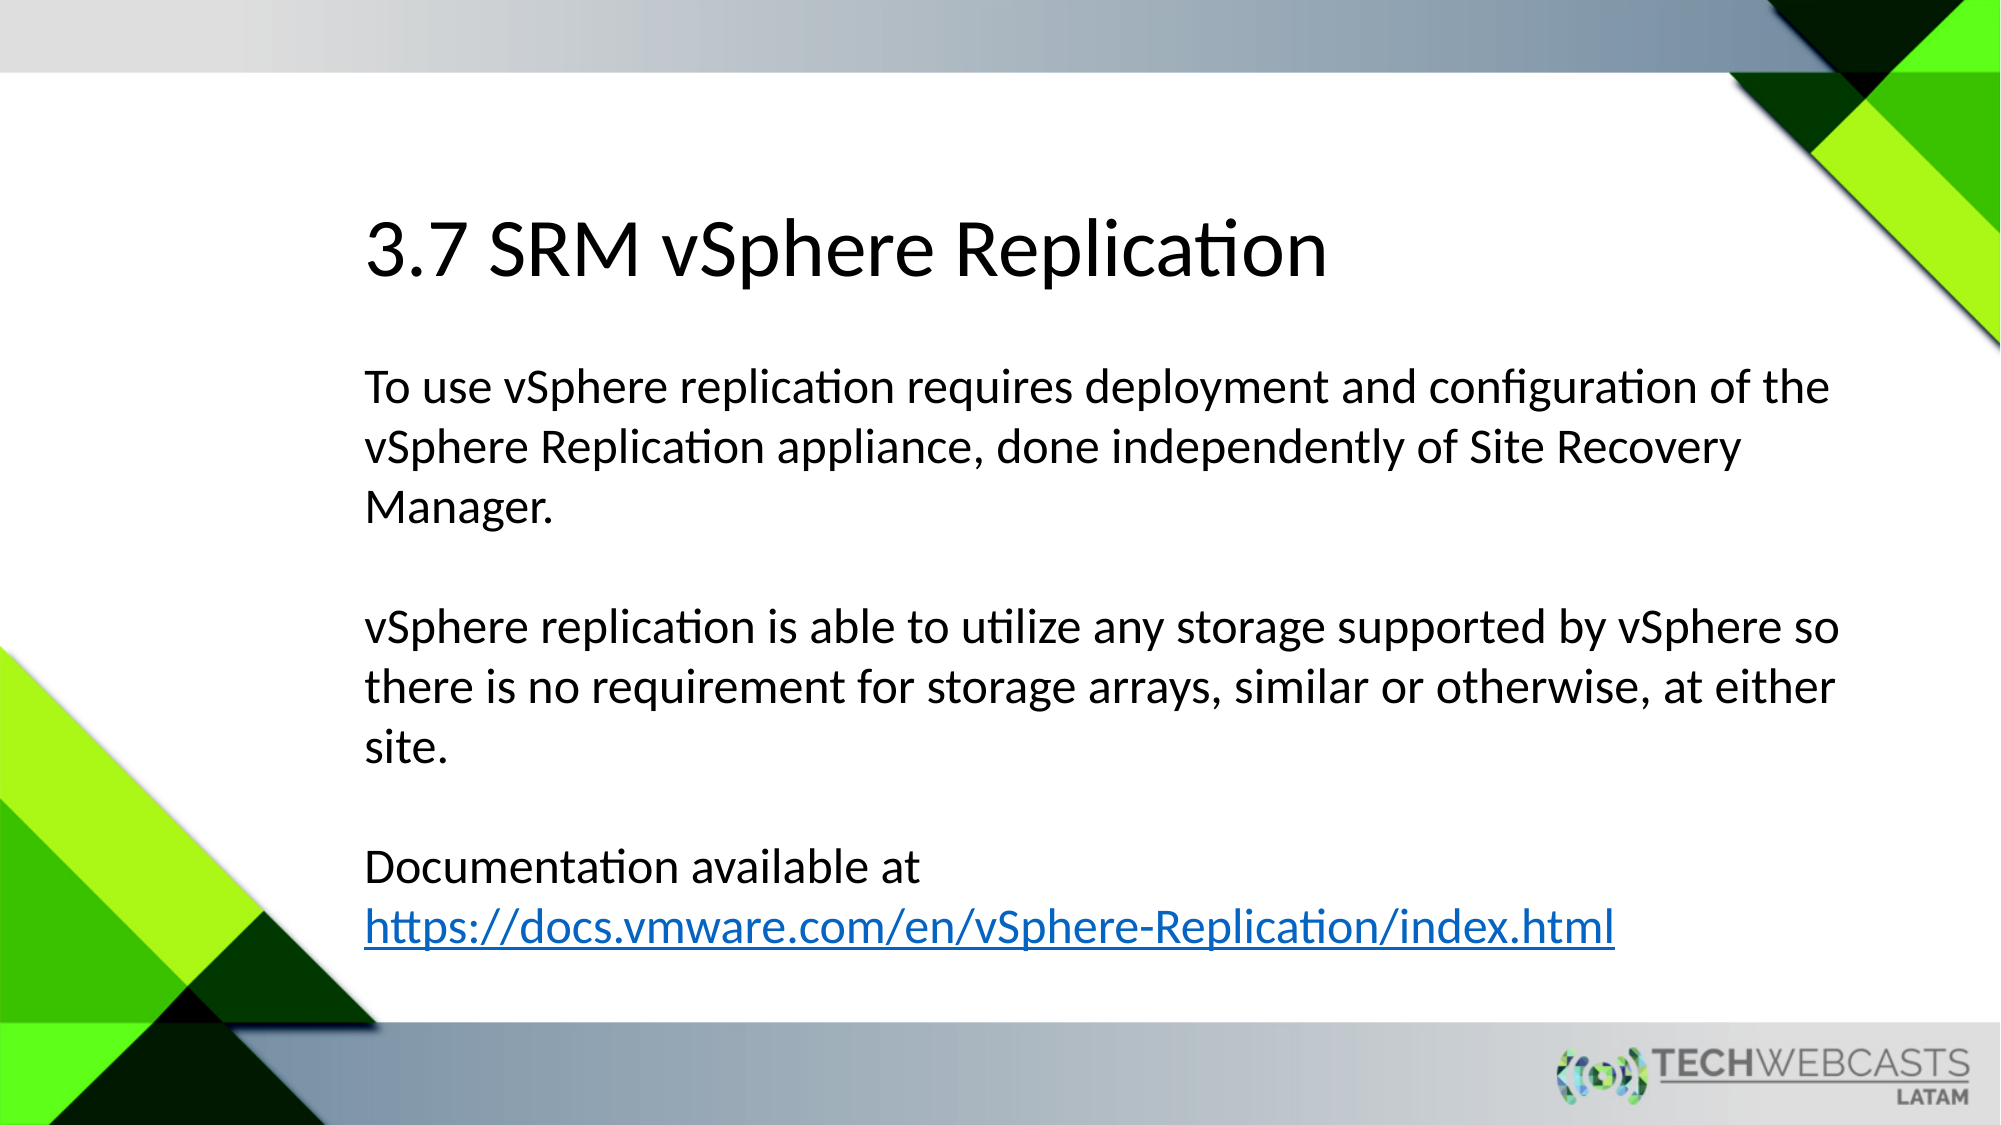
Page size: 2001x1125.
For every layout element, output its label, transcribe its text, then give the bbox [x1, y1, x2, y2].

picture [0, 0, 2001, 1125]
text_box 3.7 SRM vSphere Replication To use vSphere replication requires deployment and configuration of the vSphere Replication appliance, done independently of Site Recovery Manager. vSphere replication is able to utilize any storage supported by vSphere so there is no requirement for storage arrays, similar or otherwise, at either site. Documentation available at https://docs.vmware.com/en/vSphere-Replication/index.html [349, 186, 1924, 961]
